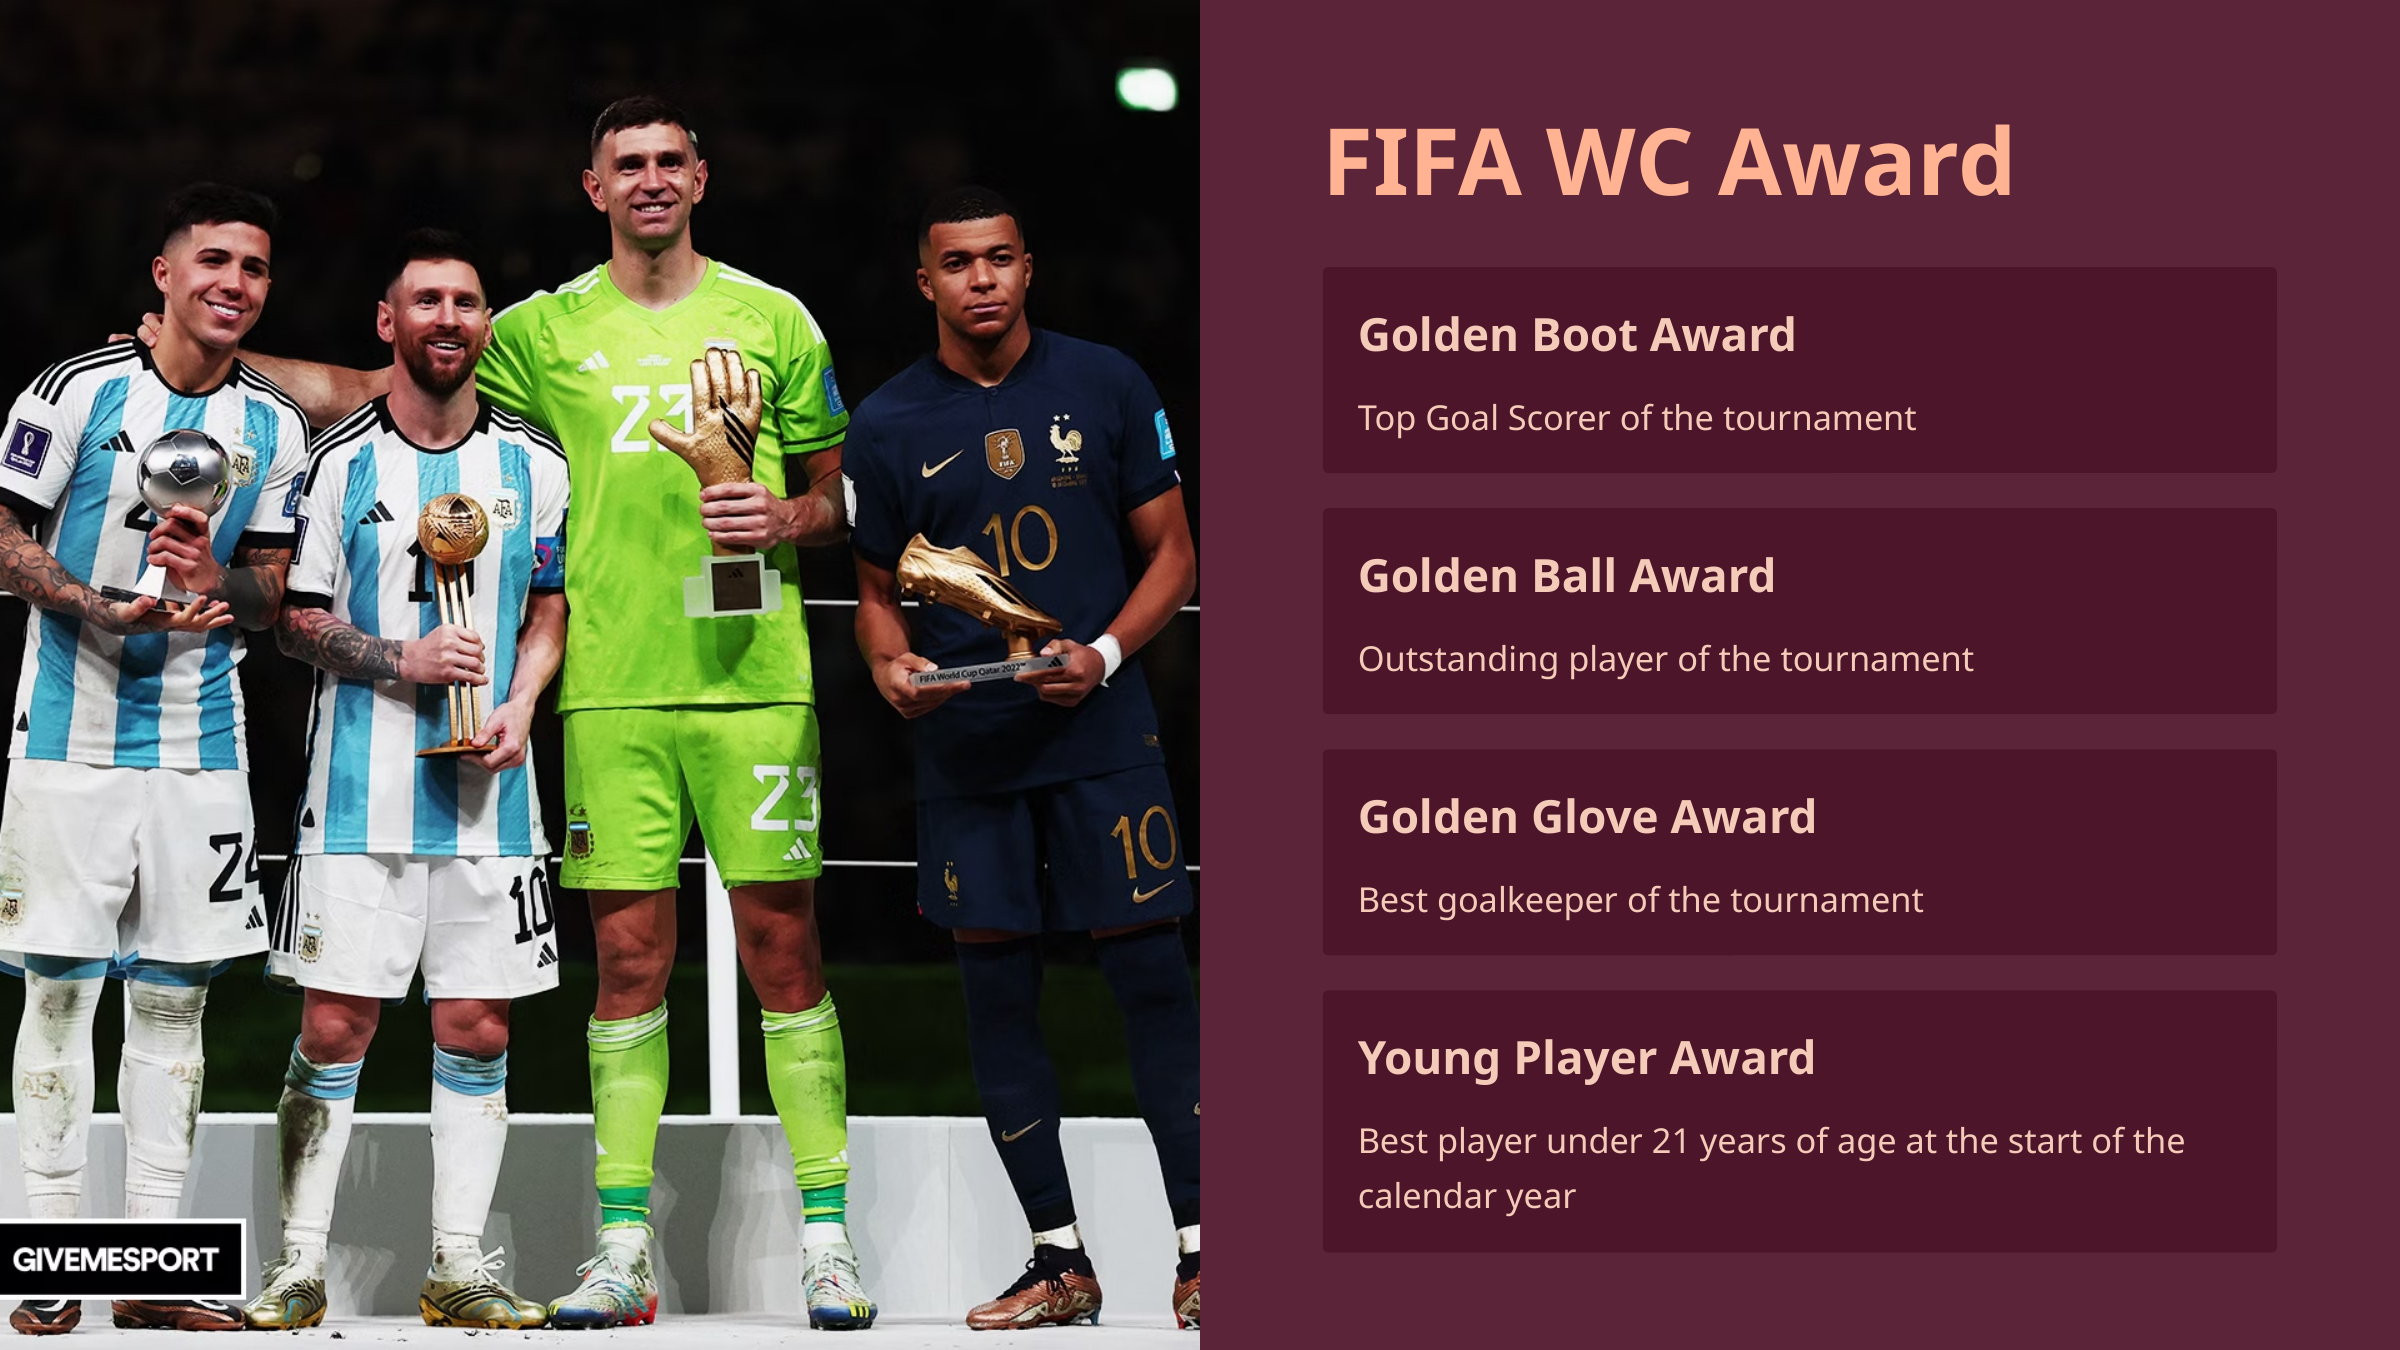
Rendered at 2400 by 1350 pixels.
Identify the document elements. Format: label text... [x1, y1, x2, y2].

text_box [1322, 508, 2278, 715]
text_box [1322, 267, 2278, 474]
text_box Golden Boot Award [1357, 302, 1827, 361]
text_box [1322, 749, 2278, 956]
text_box FIFA WC Award [1322, 97, 2260, 215]
text_box Young Player Award [1357, 1025, 1827, 1085]
text_box Golden Glove Award [1357, 784, 1827, 843]
text_box Top Goal Scorer of the tournament [1357, 381, 2242, 438]
text_box [1322, 990, 2278, 1253]
text_box Outstanding player of the tournament [1357, 622, 2242, 680]
text_box Best player under 21 years of age at the start of the calendar year [1357, 1105, 2242, 1218]
picture [0, 0, 1200, 1350]
text_box Best goalkeeper of the tournament [1357, 864, 2242, 921]
text_box Golden Ball Award [1357, 543, 1827, 602]
